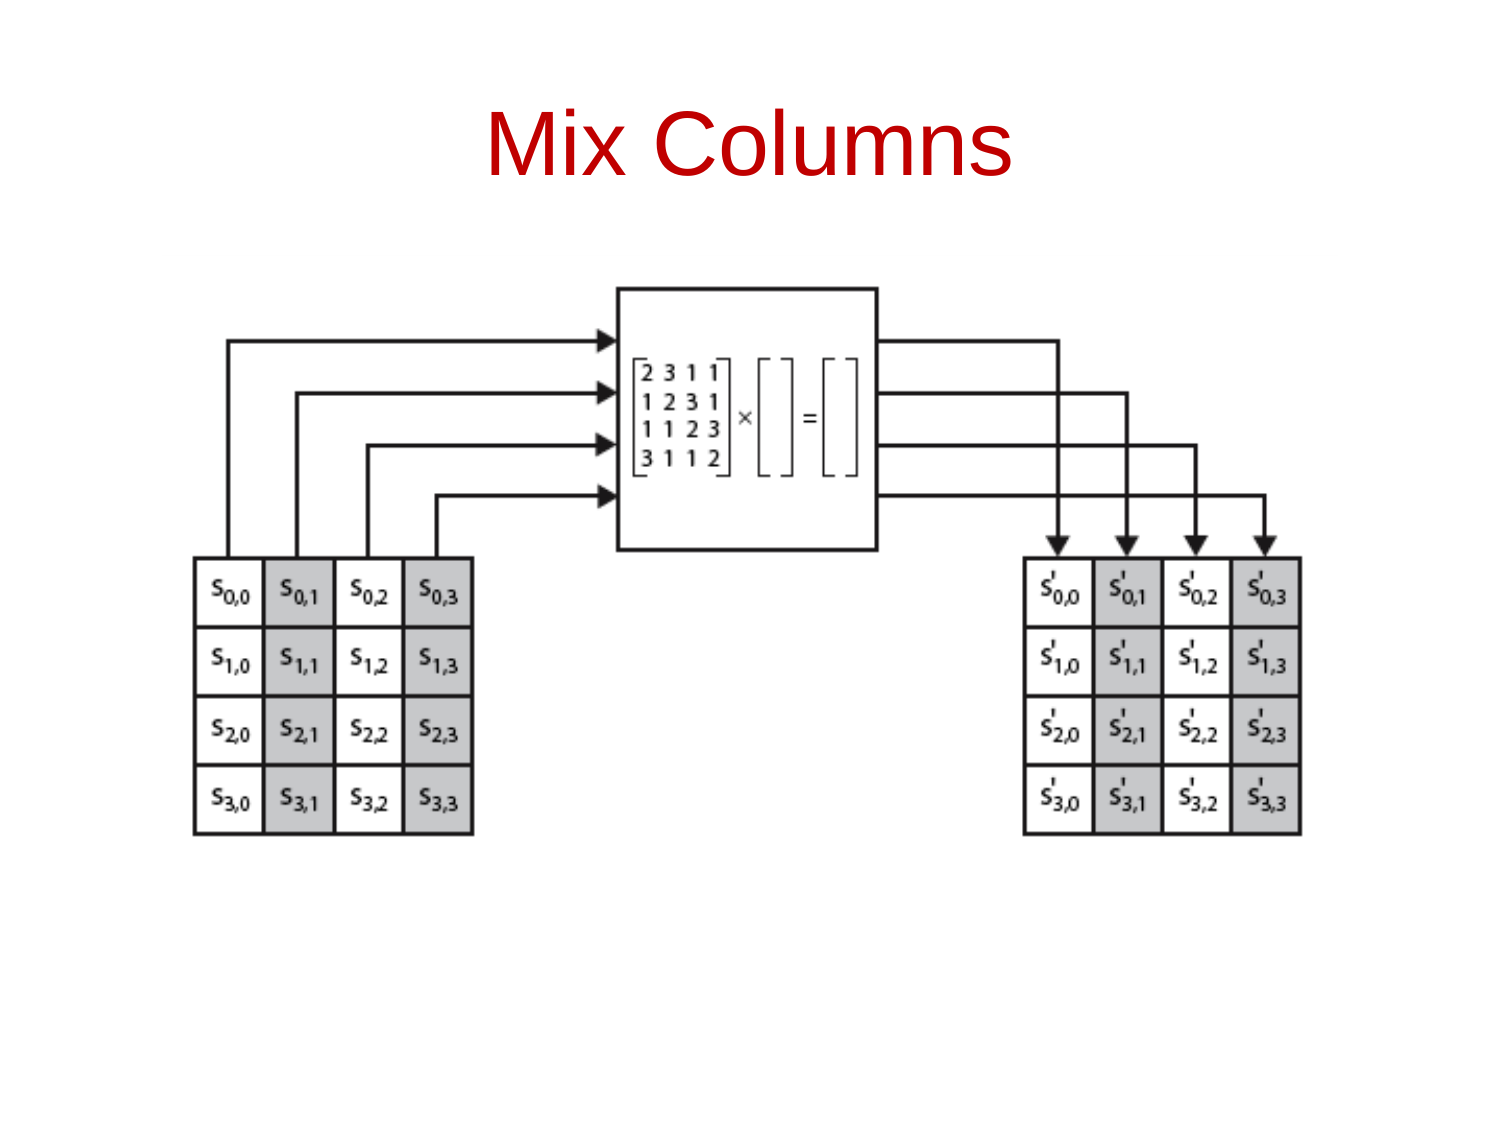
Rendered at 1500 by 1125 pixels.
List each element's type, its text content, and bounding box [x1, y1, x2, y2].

text_box Mix Columns [74, 45, 1425, 233]
picture [162, 254, 1338, 870]
